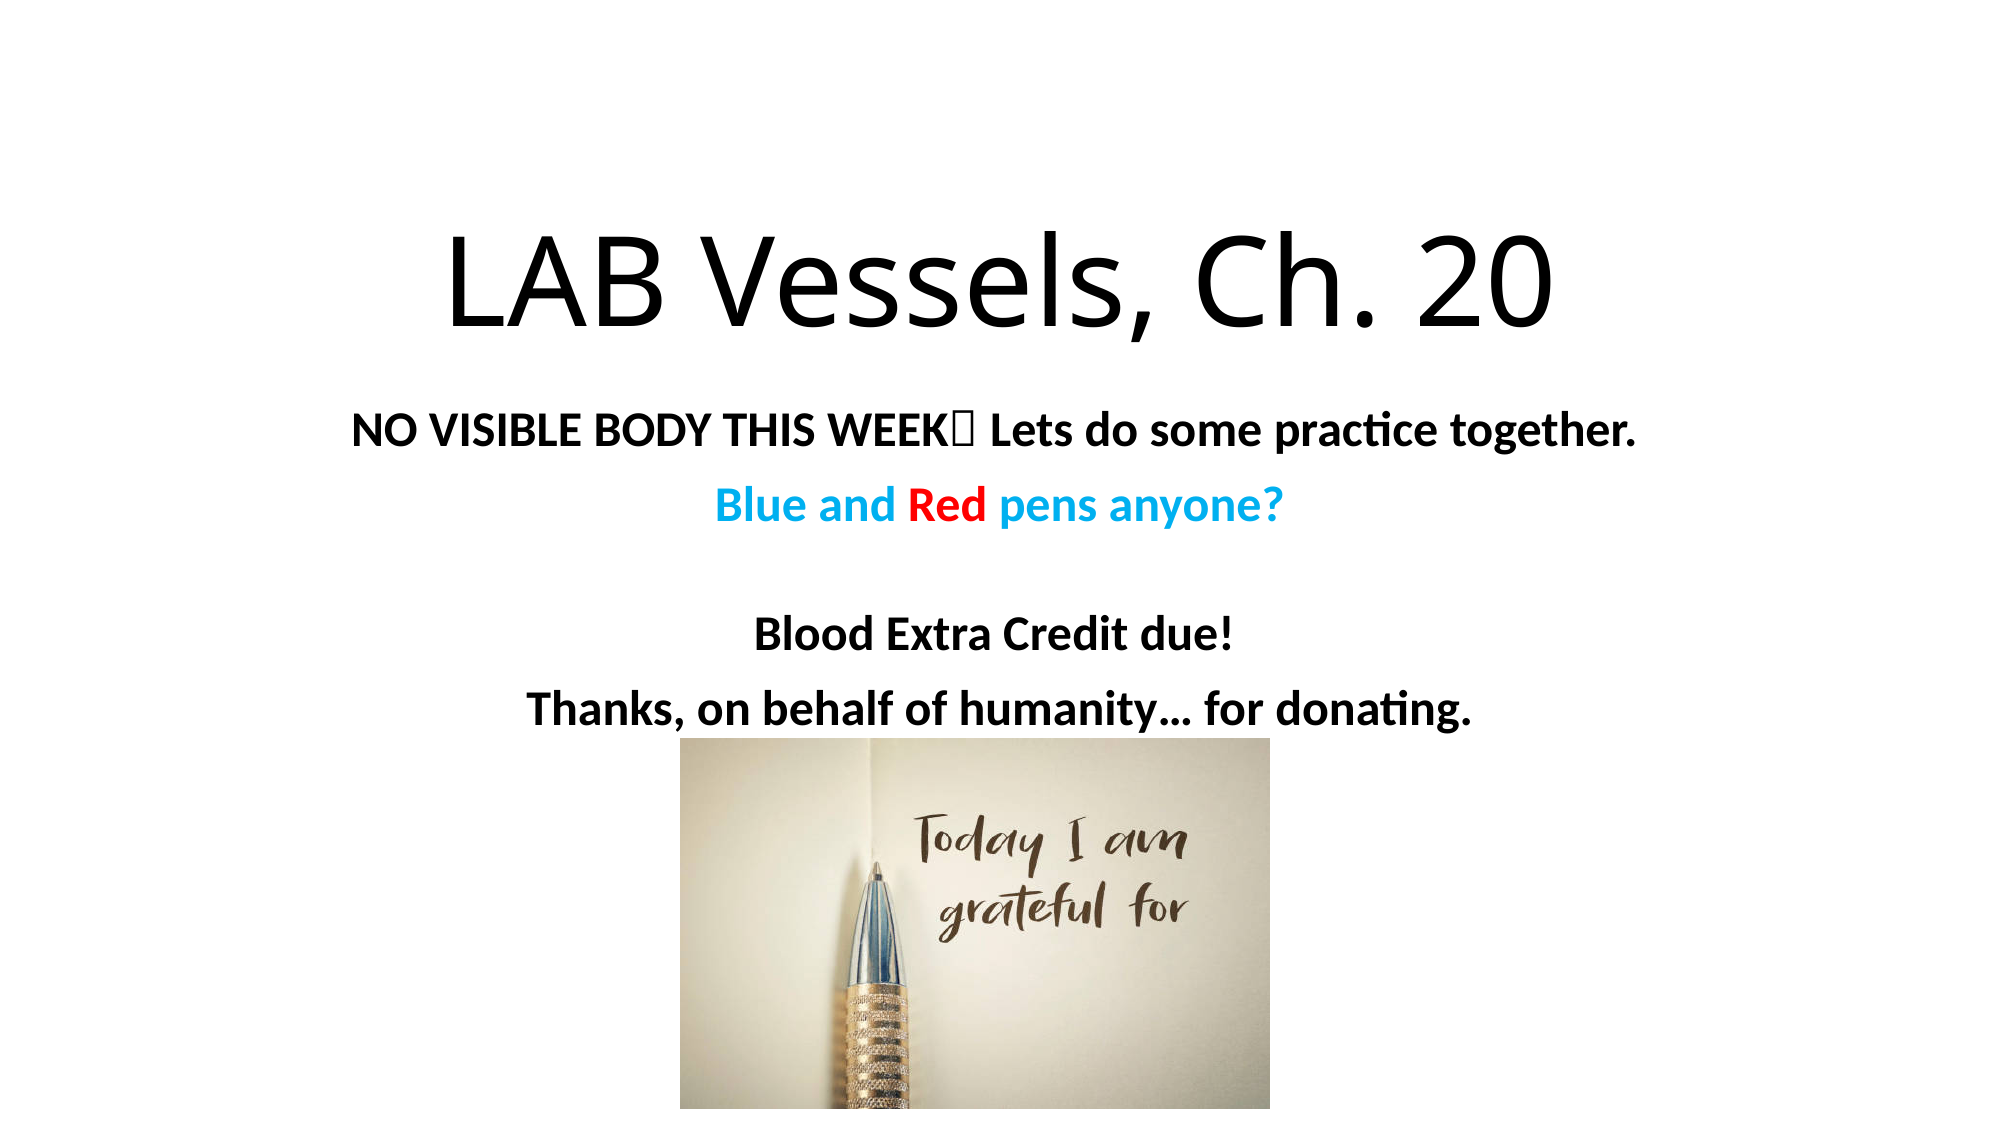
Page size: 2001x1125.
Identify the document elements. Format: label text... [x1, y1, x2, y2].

subtitle NO VISIBLE BODY THIS WEEK Lets do some practice together. Blue and Red pens anyone? Blood Extra Credit due! Thanks, on behalf of humanity… for donating. [249, 396, 1750, 863]
picture [680, 738, 1270, 1109]
title LAB Vessels, Ch. 20 [249, 184, 1750, 362]
